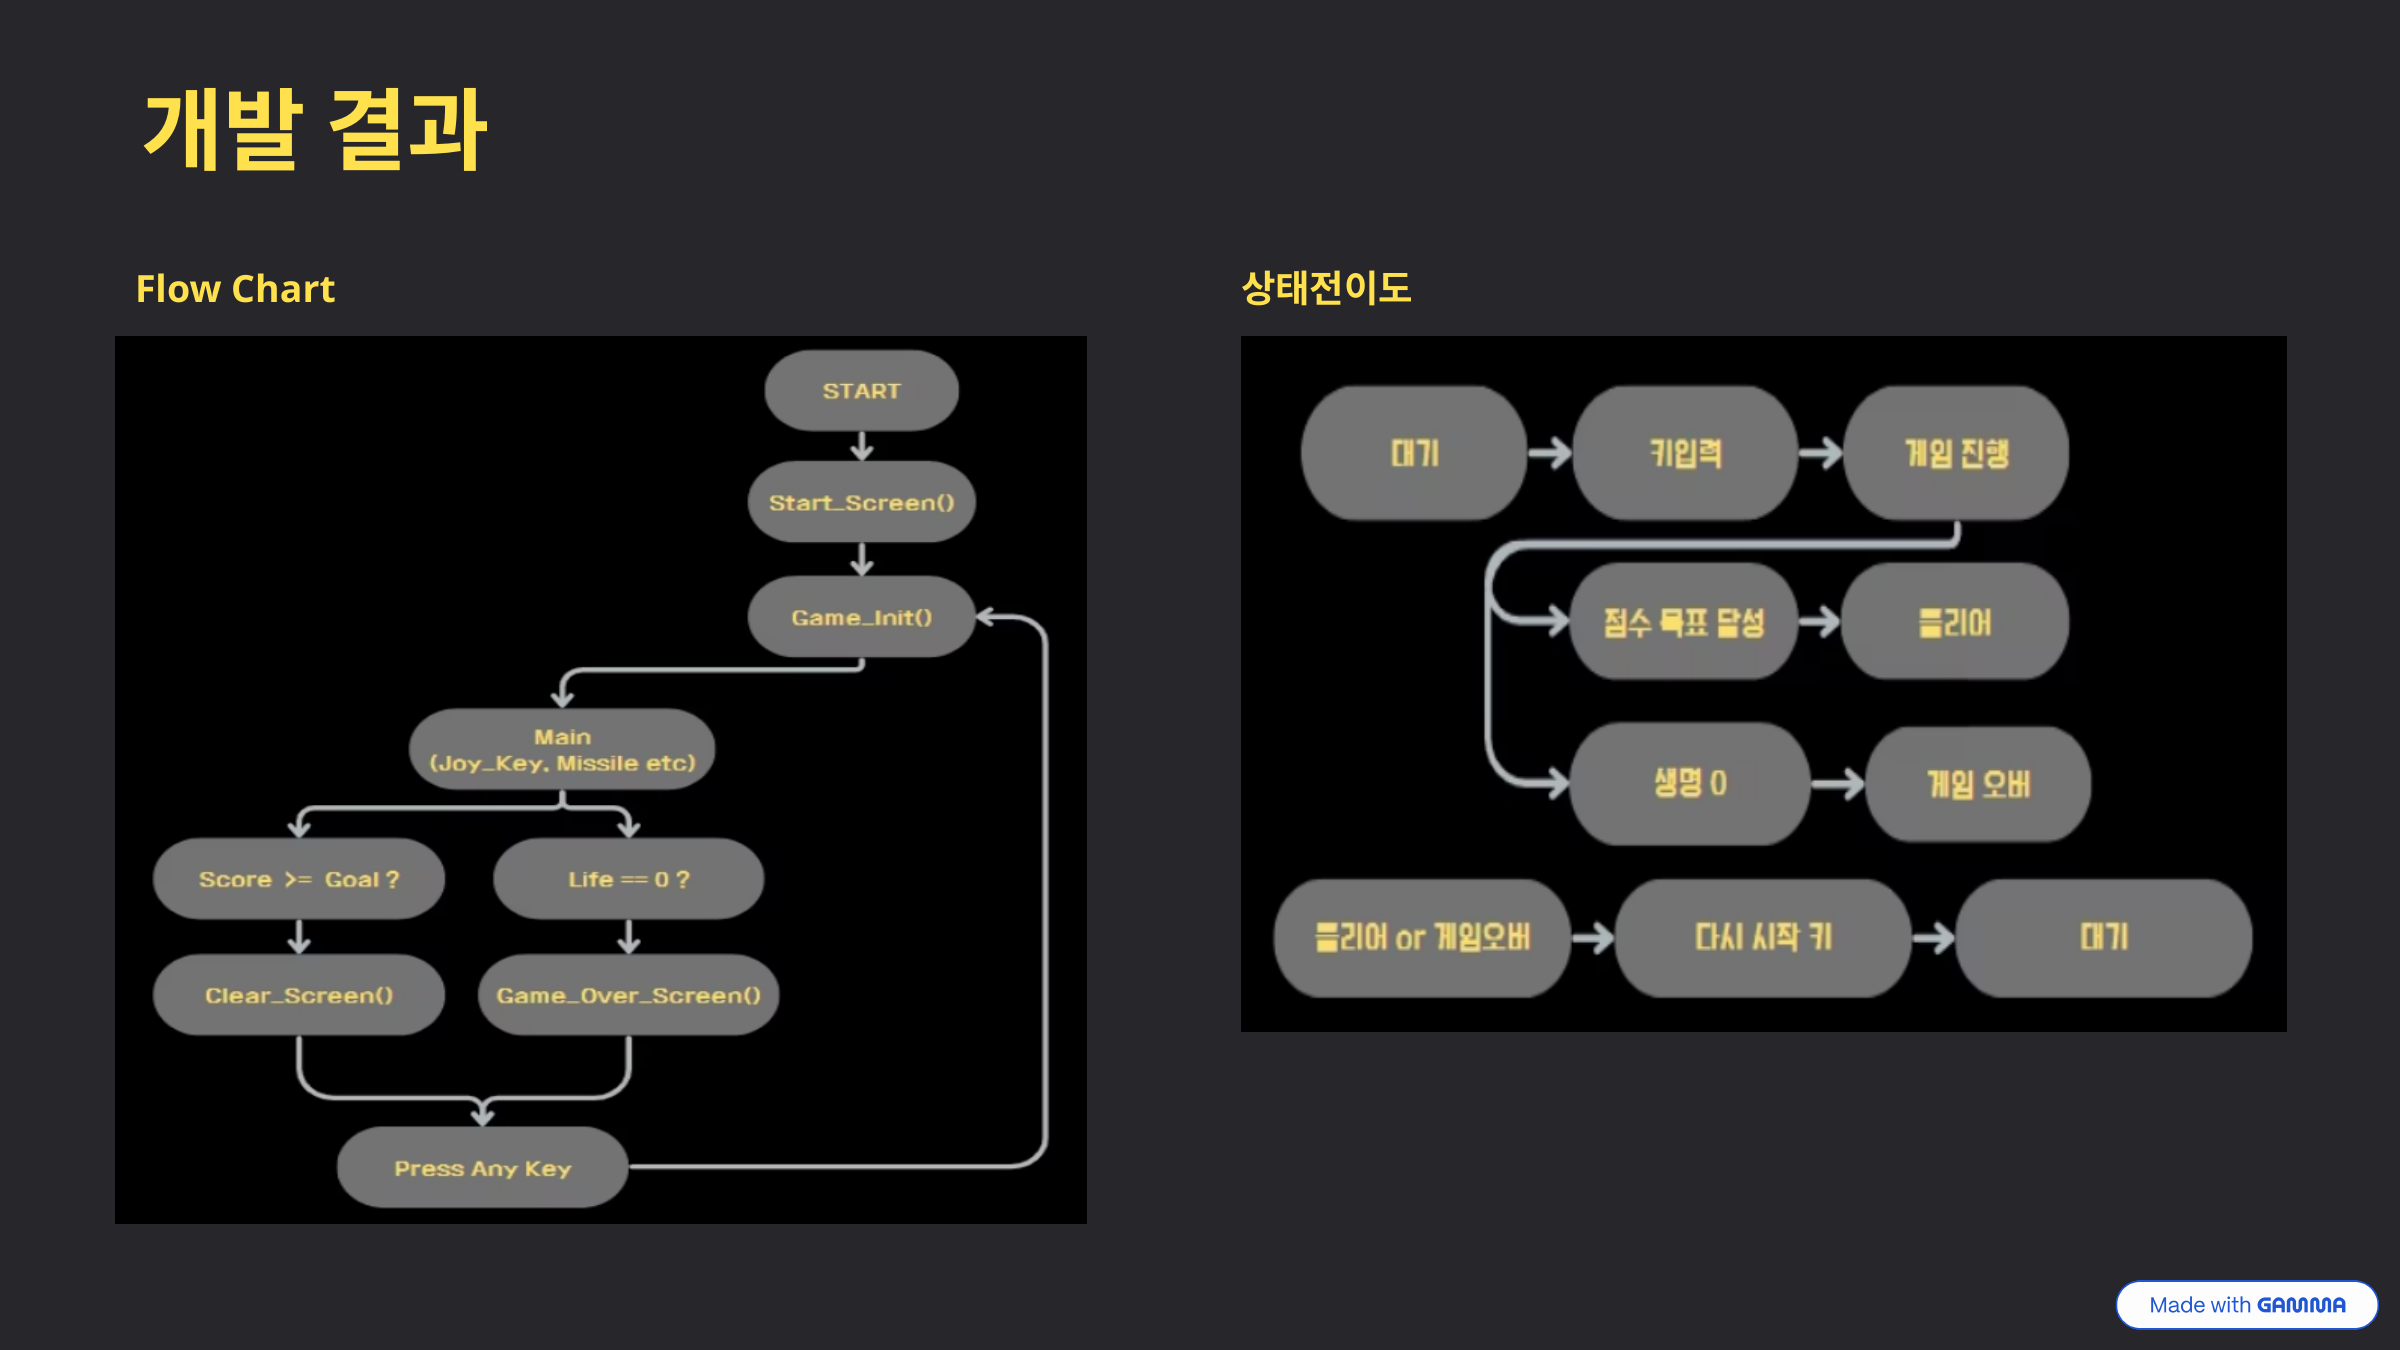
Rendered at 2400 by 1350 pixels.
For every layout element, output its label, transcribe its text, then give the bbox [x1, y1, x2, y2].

text_box 개발 결과 [141, 91, 866, 183]
text_box 상태전이도 [1241, 258, 2288, 311]
text_box Flow Chart [134, 258, 1182, 311]
picture [1241, 336, 2287, 1032]
picture [2106, 1271, 2389, 1339]
picture [115, 336, 1087, 1225]
